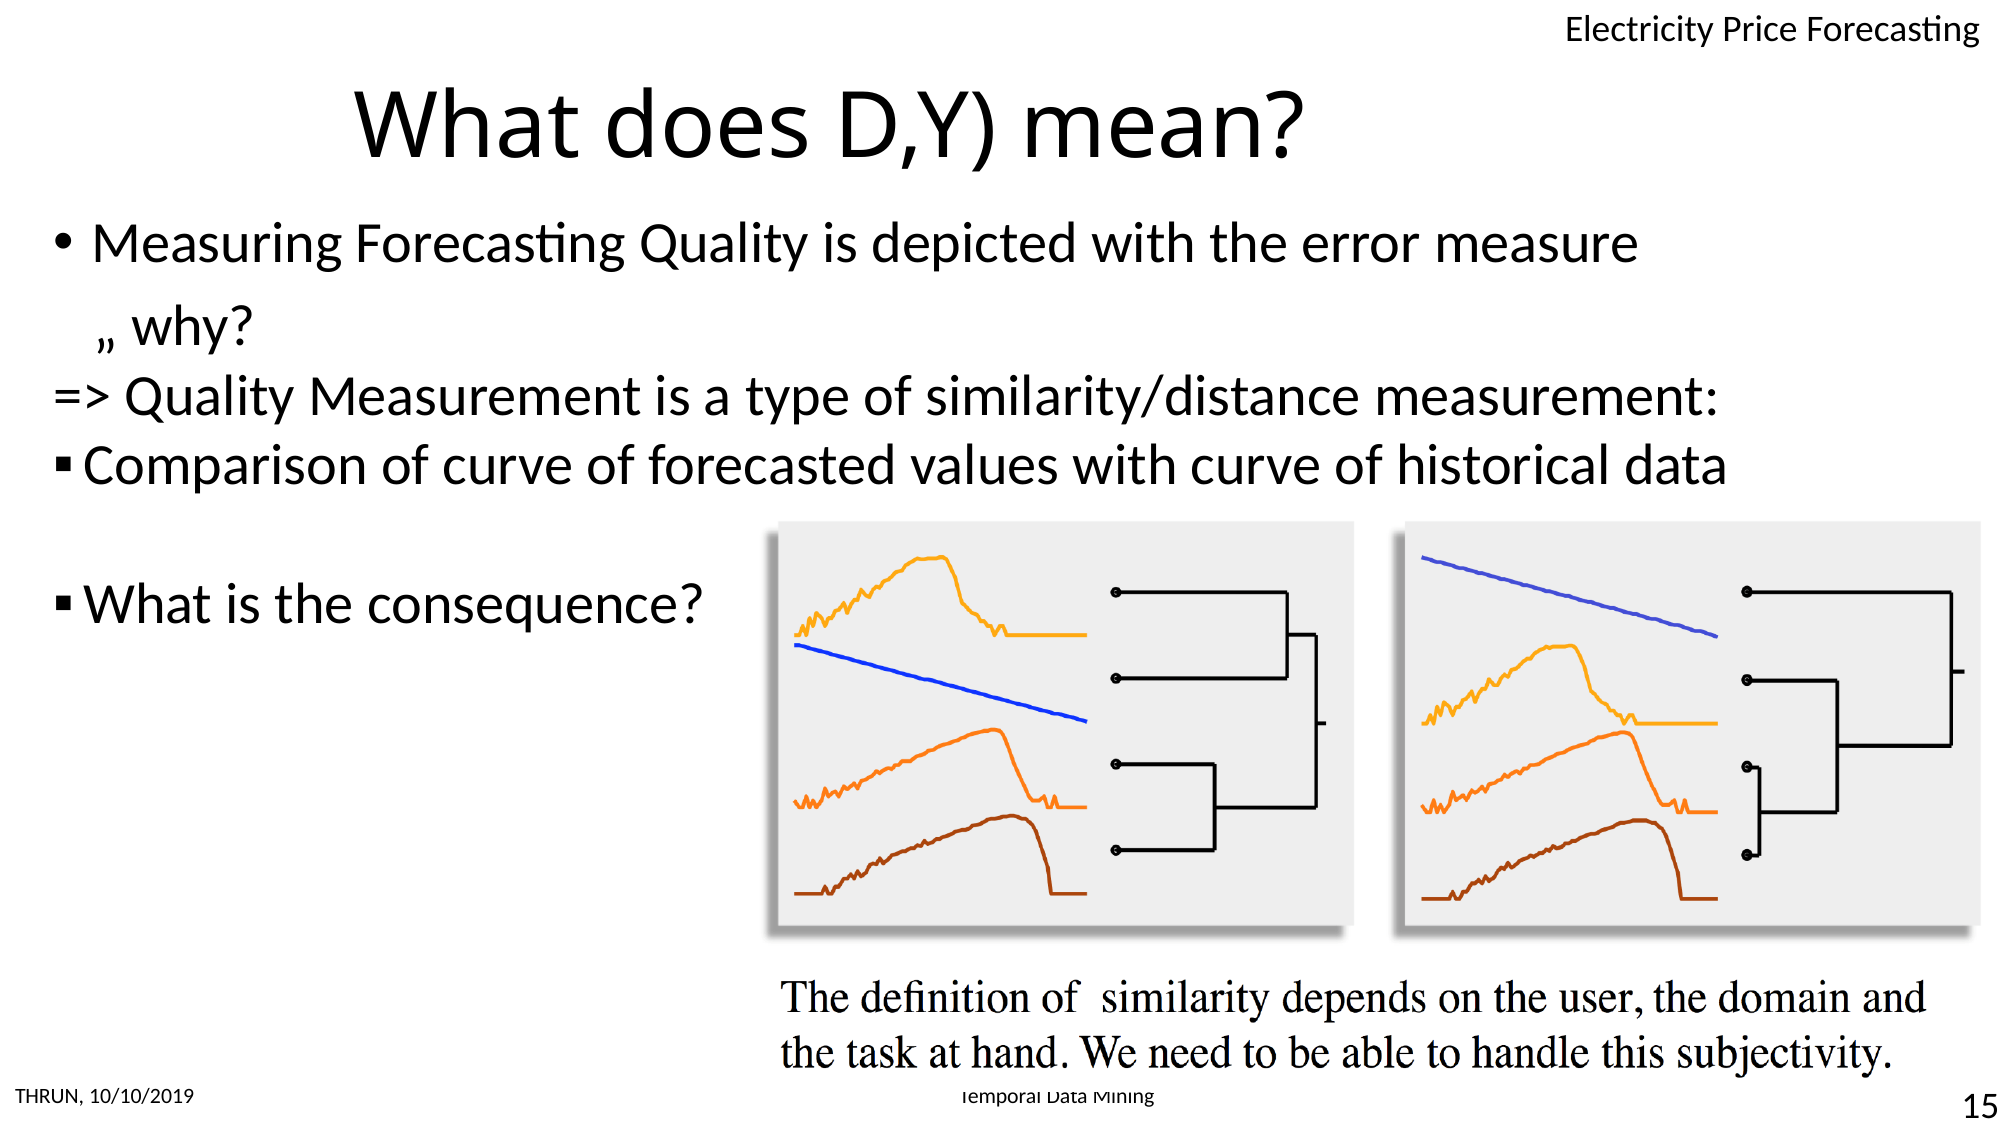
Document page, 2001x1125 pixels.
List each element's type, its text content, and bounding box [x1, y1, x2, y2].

list Measuring Forecasting Quality is depicted with the error measure „ why? => Quality Measurement is a type of similarity/distance measurement: Comparison of curve of forecasted values with curve of historical data What is the consequence? [38, 204, 1962, 1057]
picture [759, 507, 2000, 1092]
